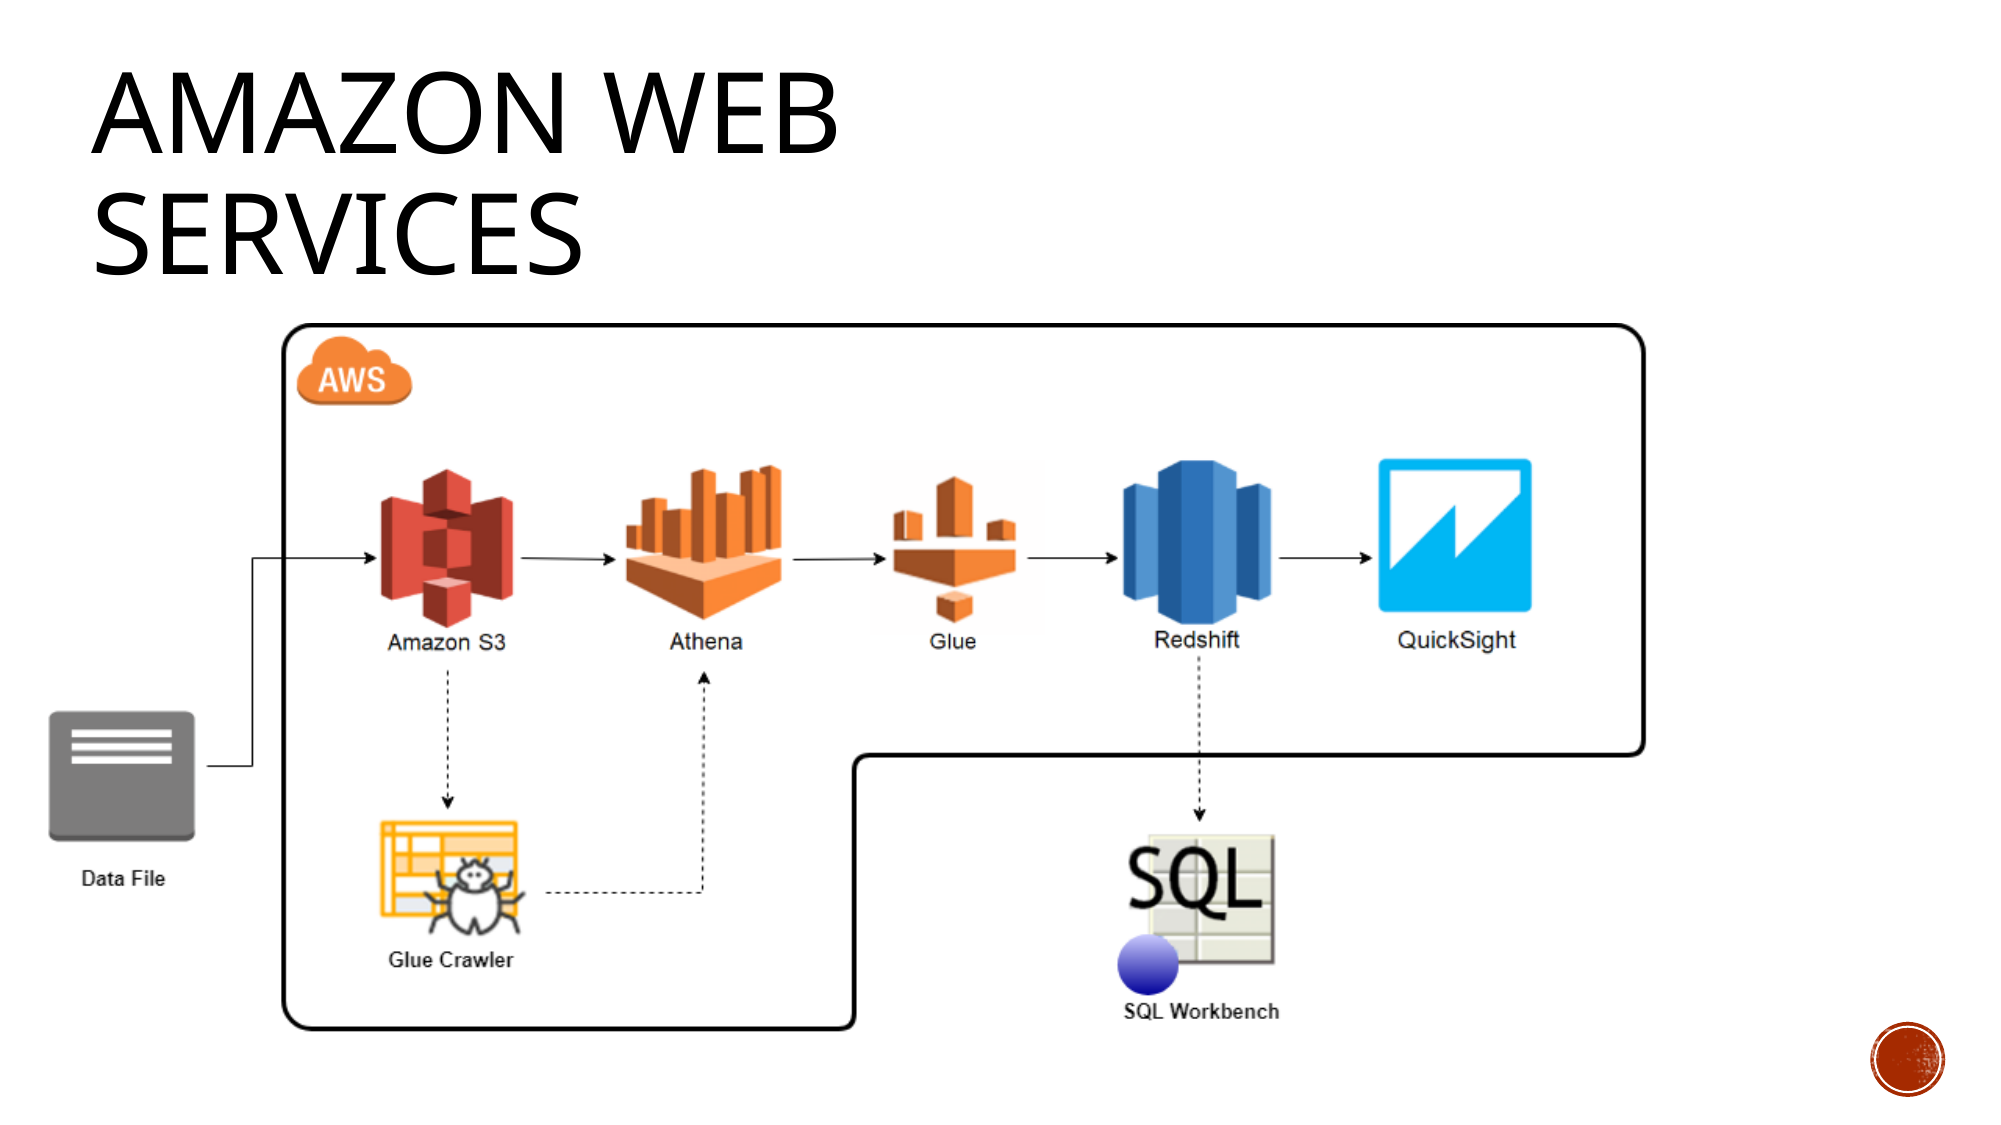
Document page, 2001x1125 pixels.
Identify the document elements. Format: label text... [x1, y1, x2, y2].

title Amazon Web Services [76, 0, 1324, 322]
picture [45, 323, 1703, 1079]
